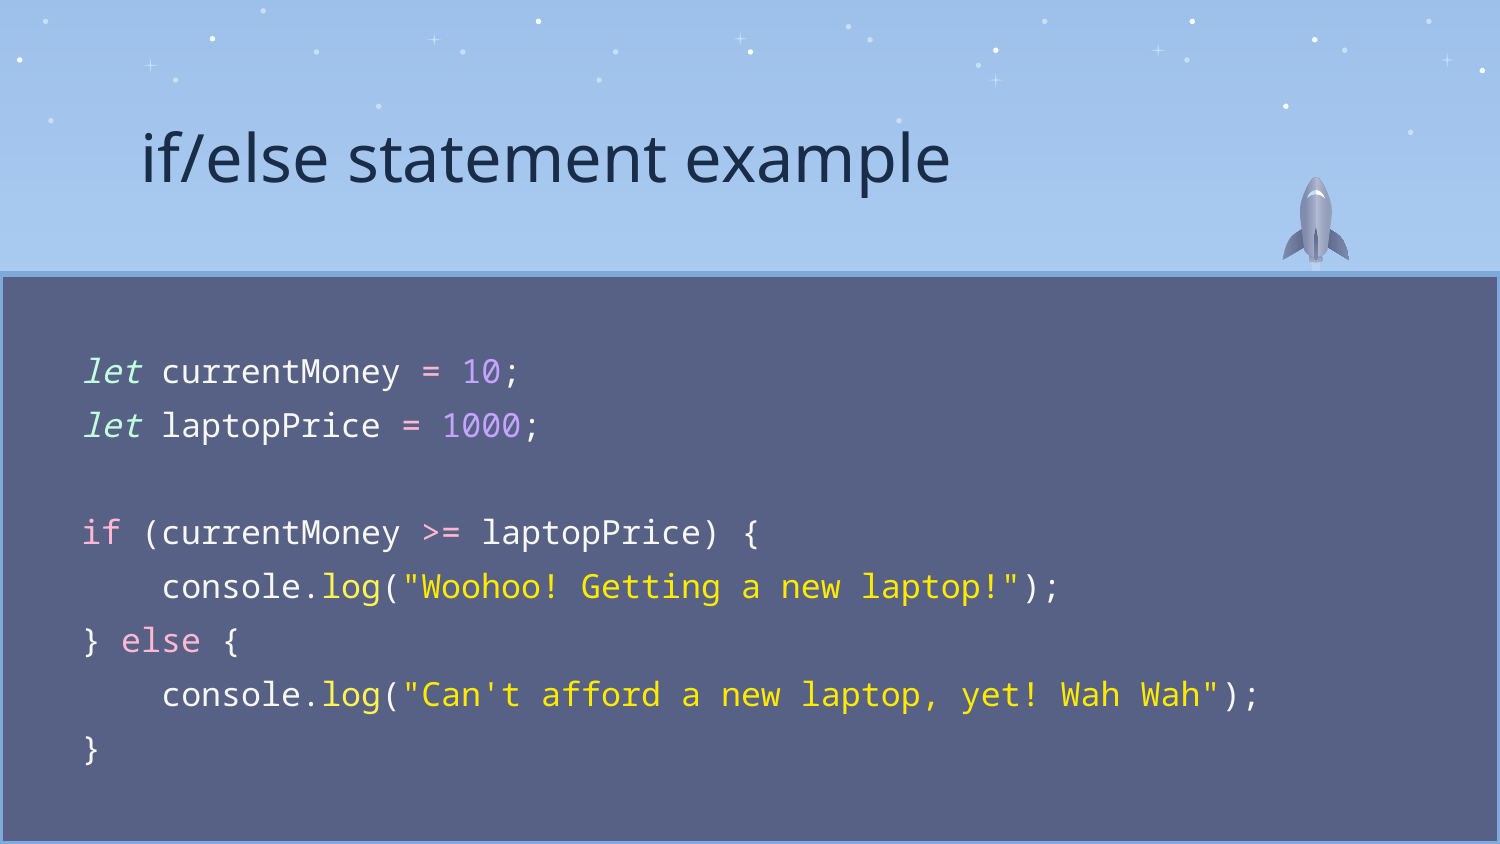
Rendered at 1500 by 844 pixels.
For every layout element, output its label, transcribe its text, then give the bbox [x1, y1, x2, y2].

title let currentMoney = 10; let laptopPrice = 1000; if (currentMoney >= laptopPrice) { console.log("Woohoo! Getting a new laptop!"); } else { console.log("Can't afford a new laptop, yet! Wah Wah"); } [81, 336, 1375, 722]
title if/else statement example [140, 124, 1165, 234]
text_box [0, 273, 1500, 844]
